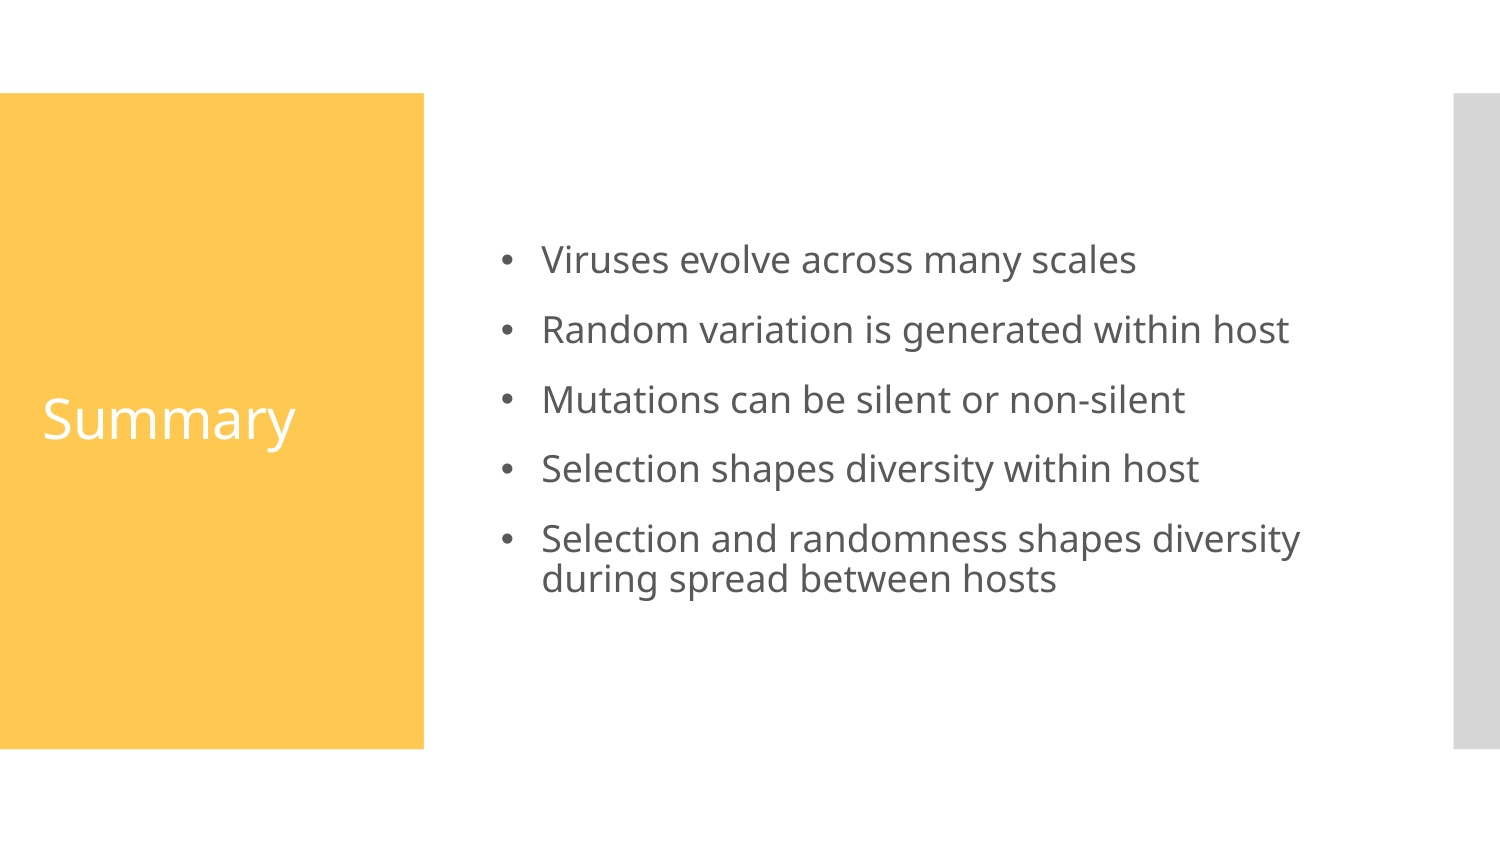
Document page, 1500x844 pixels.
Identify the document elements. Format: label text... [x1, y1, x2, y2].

title Summary [31, 138, 394, 705]
list Viruses evolve across many scales Random variation is generated within host Mutations can be silent or non-silent Selection shapes diversity within host Selection and randomness shapes diversity during spread between hosts [476, 106, 1376, 737]
